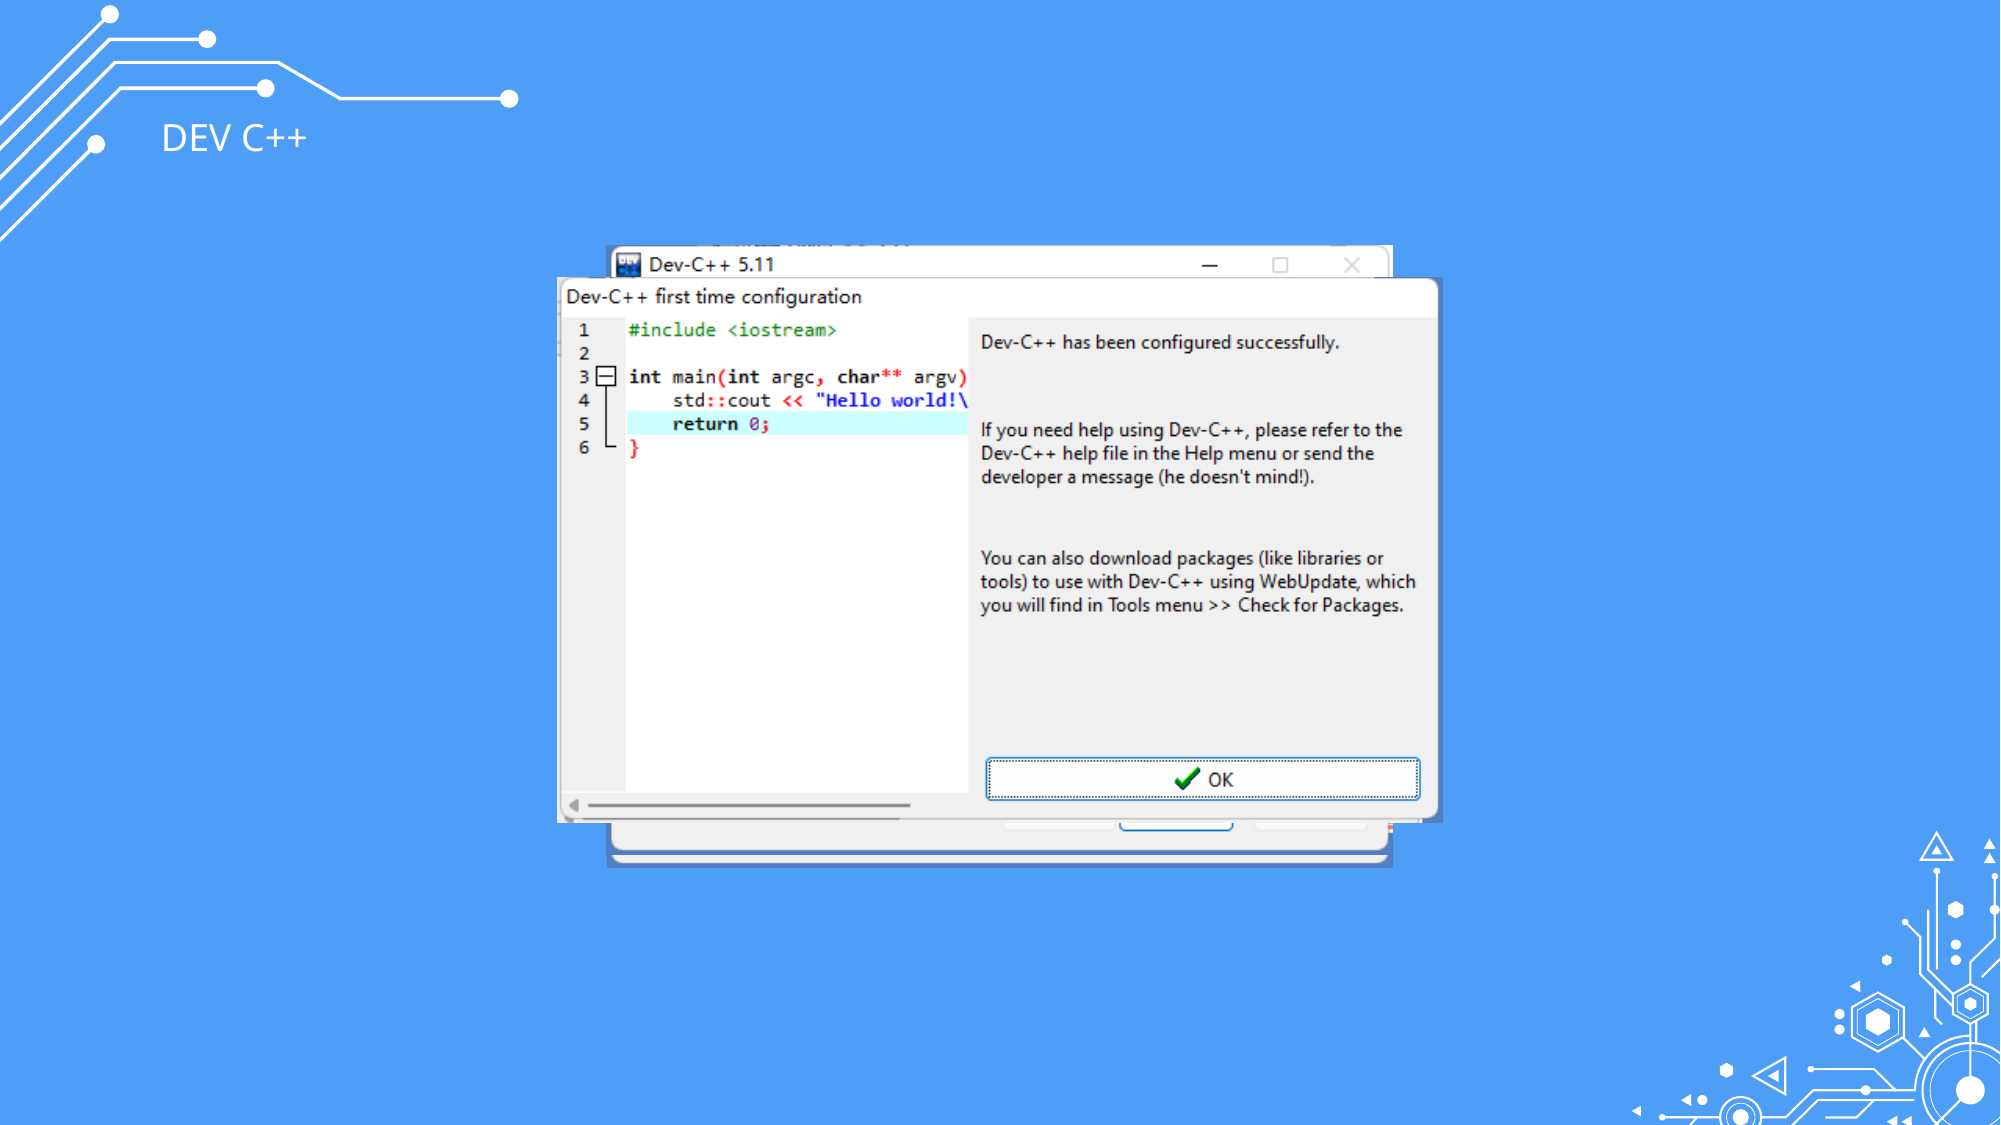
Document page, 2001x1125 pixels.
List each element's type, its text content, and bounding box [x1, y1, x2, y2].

picture [557, 245, 1443, 868]
text_box DEV C++ [146, 106, 458, 167]
